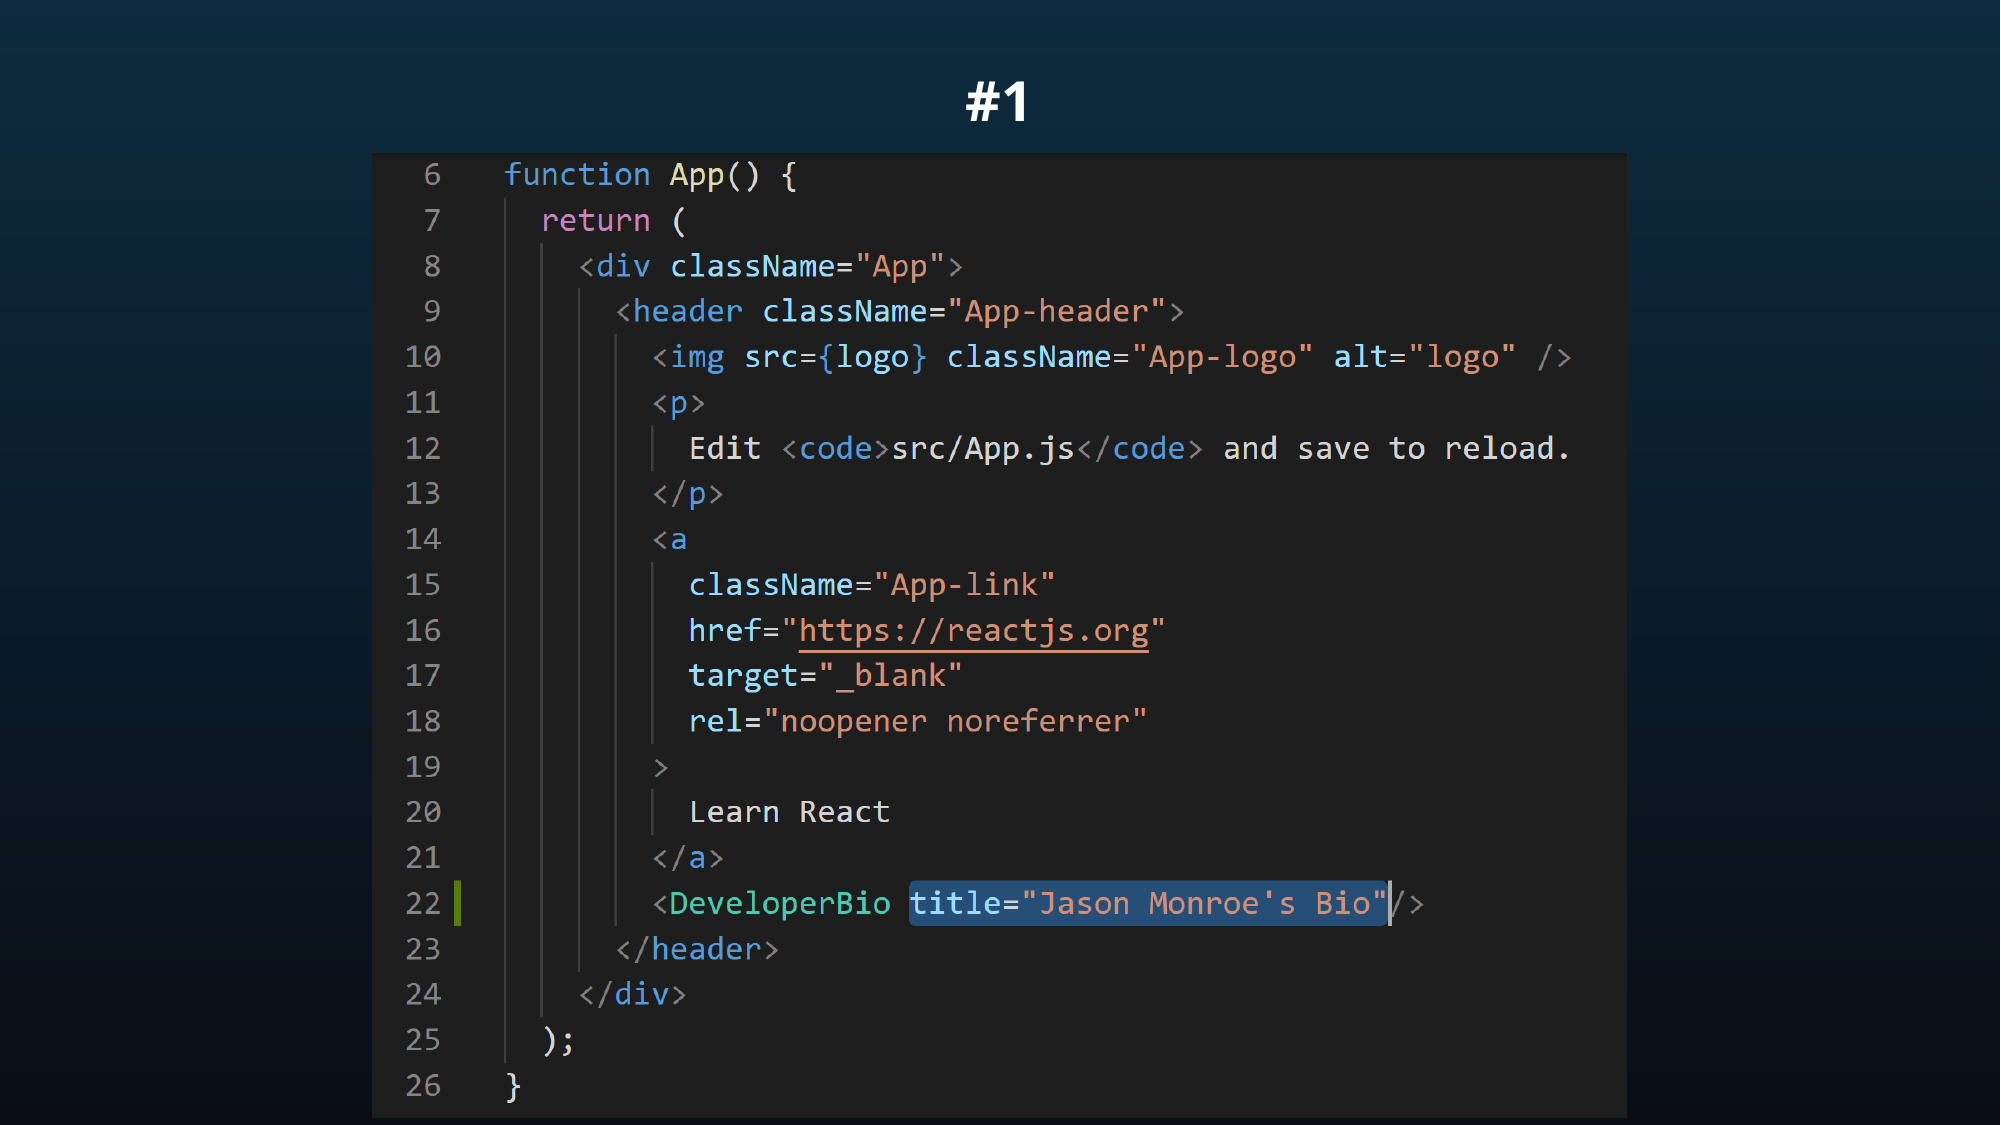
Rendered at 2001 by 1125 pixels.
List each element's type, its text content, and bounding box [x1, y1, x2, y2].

picture [372, 153, 1627, 1118]
title #1 [81, 54, 1917, 154]
